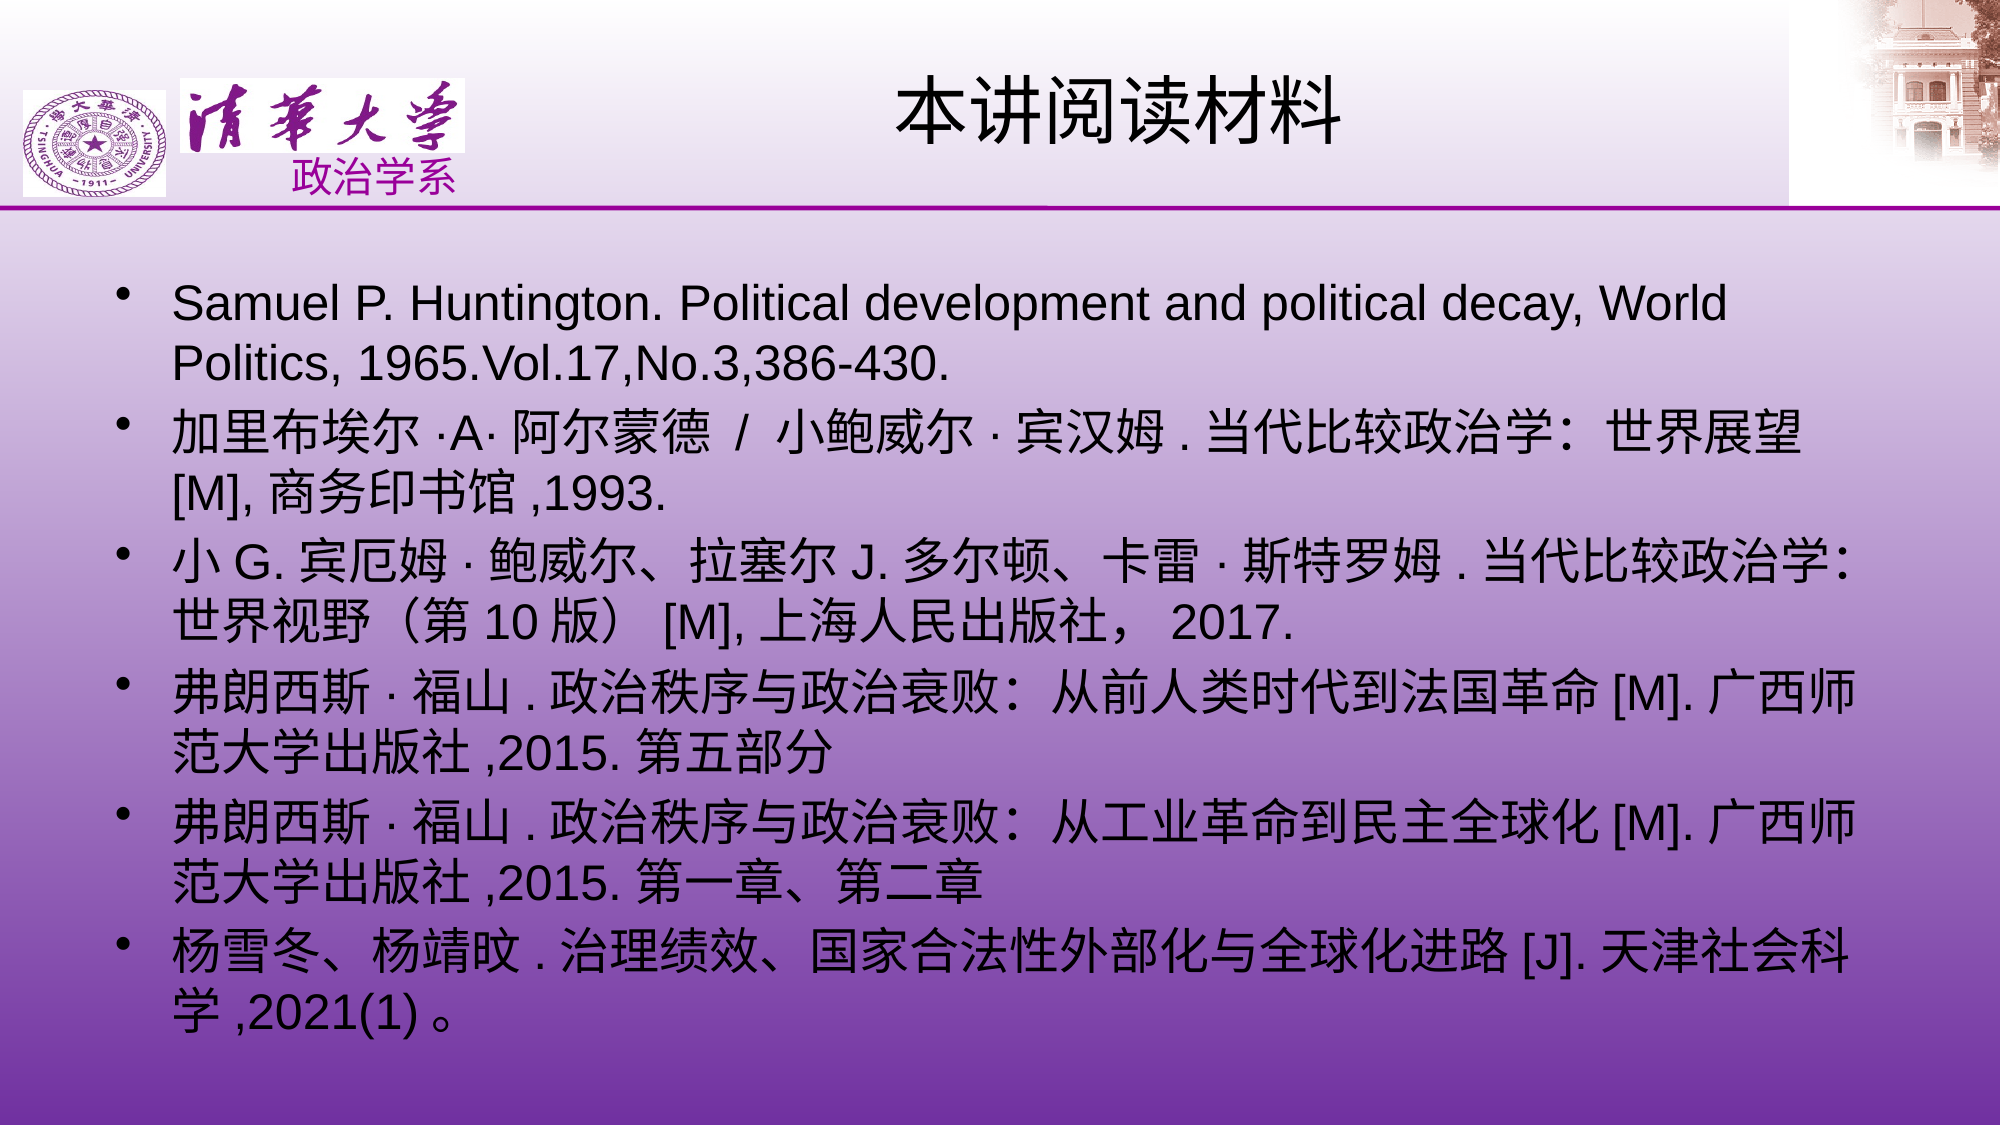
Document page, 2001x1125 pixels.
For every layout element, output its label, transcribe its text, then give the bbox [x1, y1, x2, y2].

picture [180, 78, 465, 153]
picture [1789, 0, 2000, 205]
list Samuel P. Huntington. Political development and political decay, World Politics, 1965.Vol.17,No.3,386-430. 加里布埃尔·A·阿尔蒙德 / 小鲍威尔·宾汉姆.当代比较政治学：世界展望[M],商务印书馆,1993. 小G.宾厄姆·鲍威尔、拉塞尔J.多尔顿、卡雷·斯特罗姆.当代比较政治学：世界视野（第10版）[M],上海人民出版社，2017. 弗朗西斯·福山.政治秩序与政治衰败：从前人类时代到法国革命[M].广西师范大学出版社,2015.第五部分 弗朗西斯·福山.政治秩序与政治衰败：从工业革命到民主全球化[M].广西师范大学出版社,2015.第一章、第二章 杨雪冬、杨靖旼.治理绩效、国家合法性外部化与全球化进路[J].天津社会科学,2021(1)。 [99, 262, 1900, 1005]
picture [23, 90, 166, 197]
title 本讲阅读材料 [496, 45, 1741, 173]
